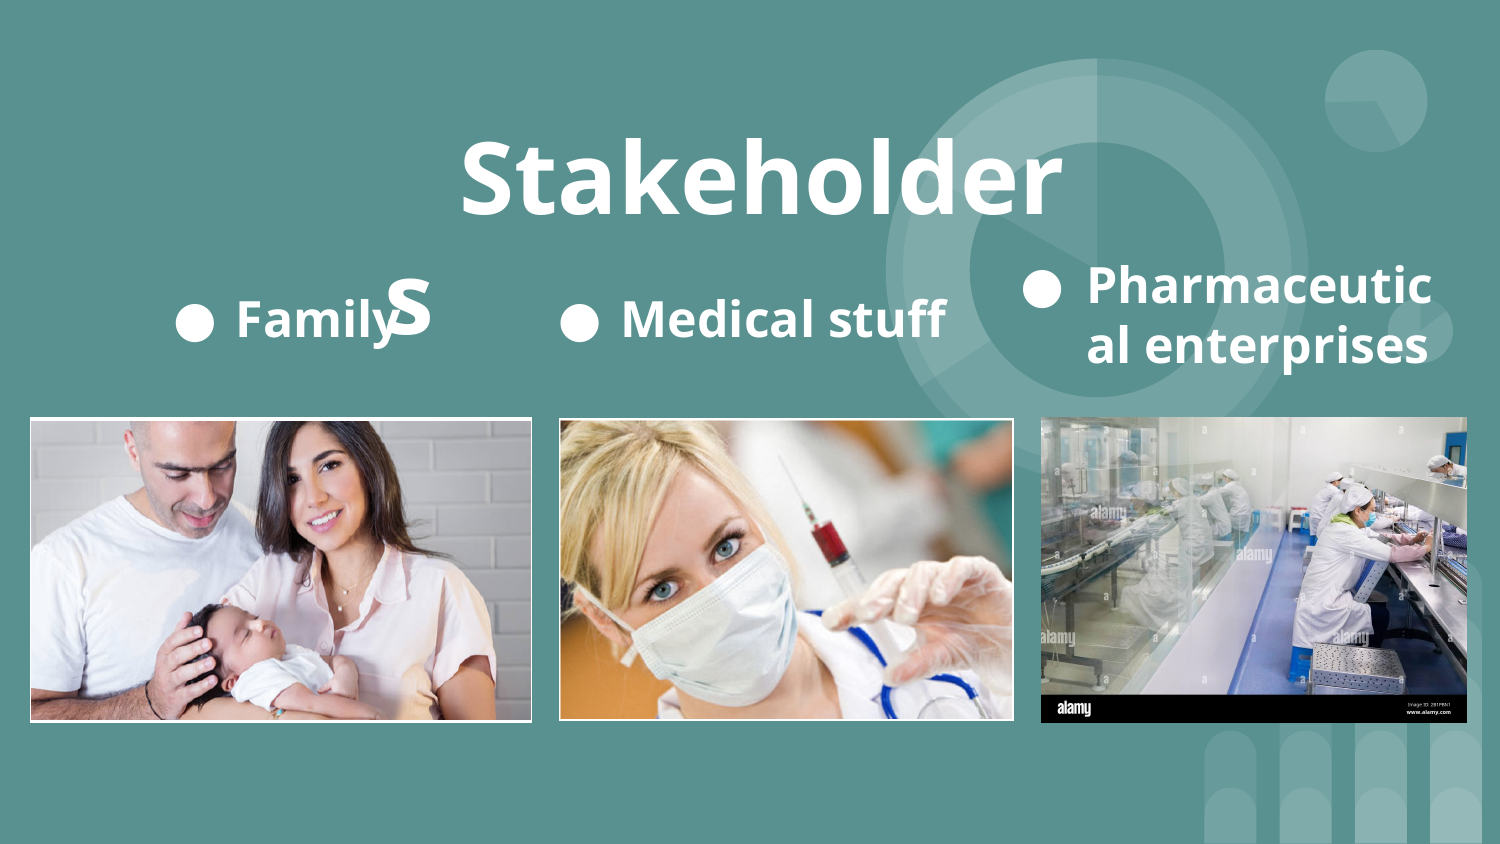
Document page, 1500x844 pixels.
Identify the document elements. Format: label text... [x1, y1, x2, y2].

text_box Medical stuff [530, 272, 970, 363]
picture [559, 418, 1014, 721]
text_box Family [101, 272, 461, 363]
text_box Pharmaceutical enterprises [996, 238, 1467, 389]
text_box Stakeholders [369, 99, 1131, 370]
picture [1041, 416, 1468, 723]
picture [30, 416, 532, 723]
